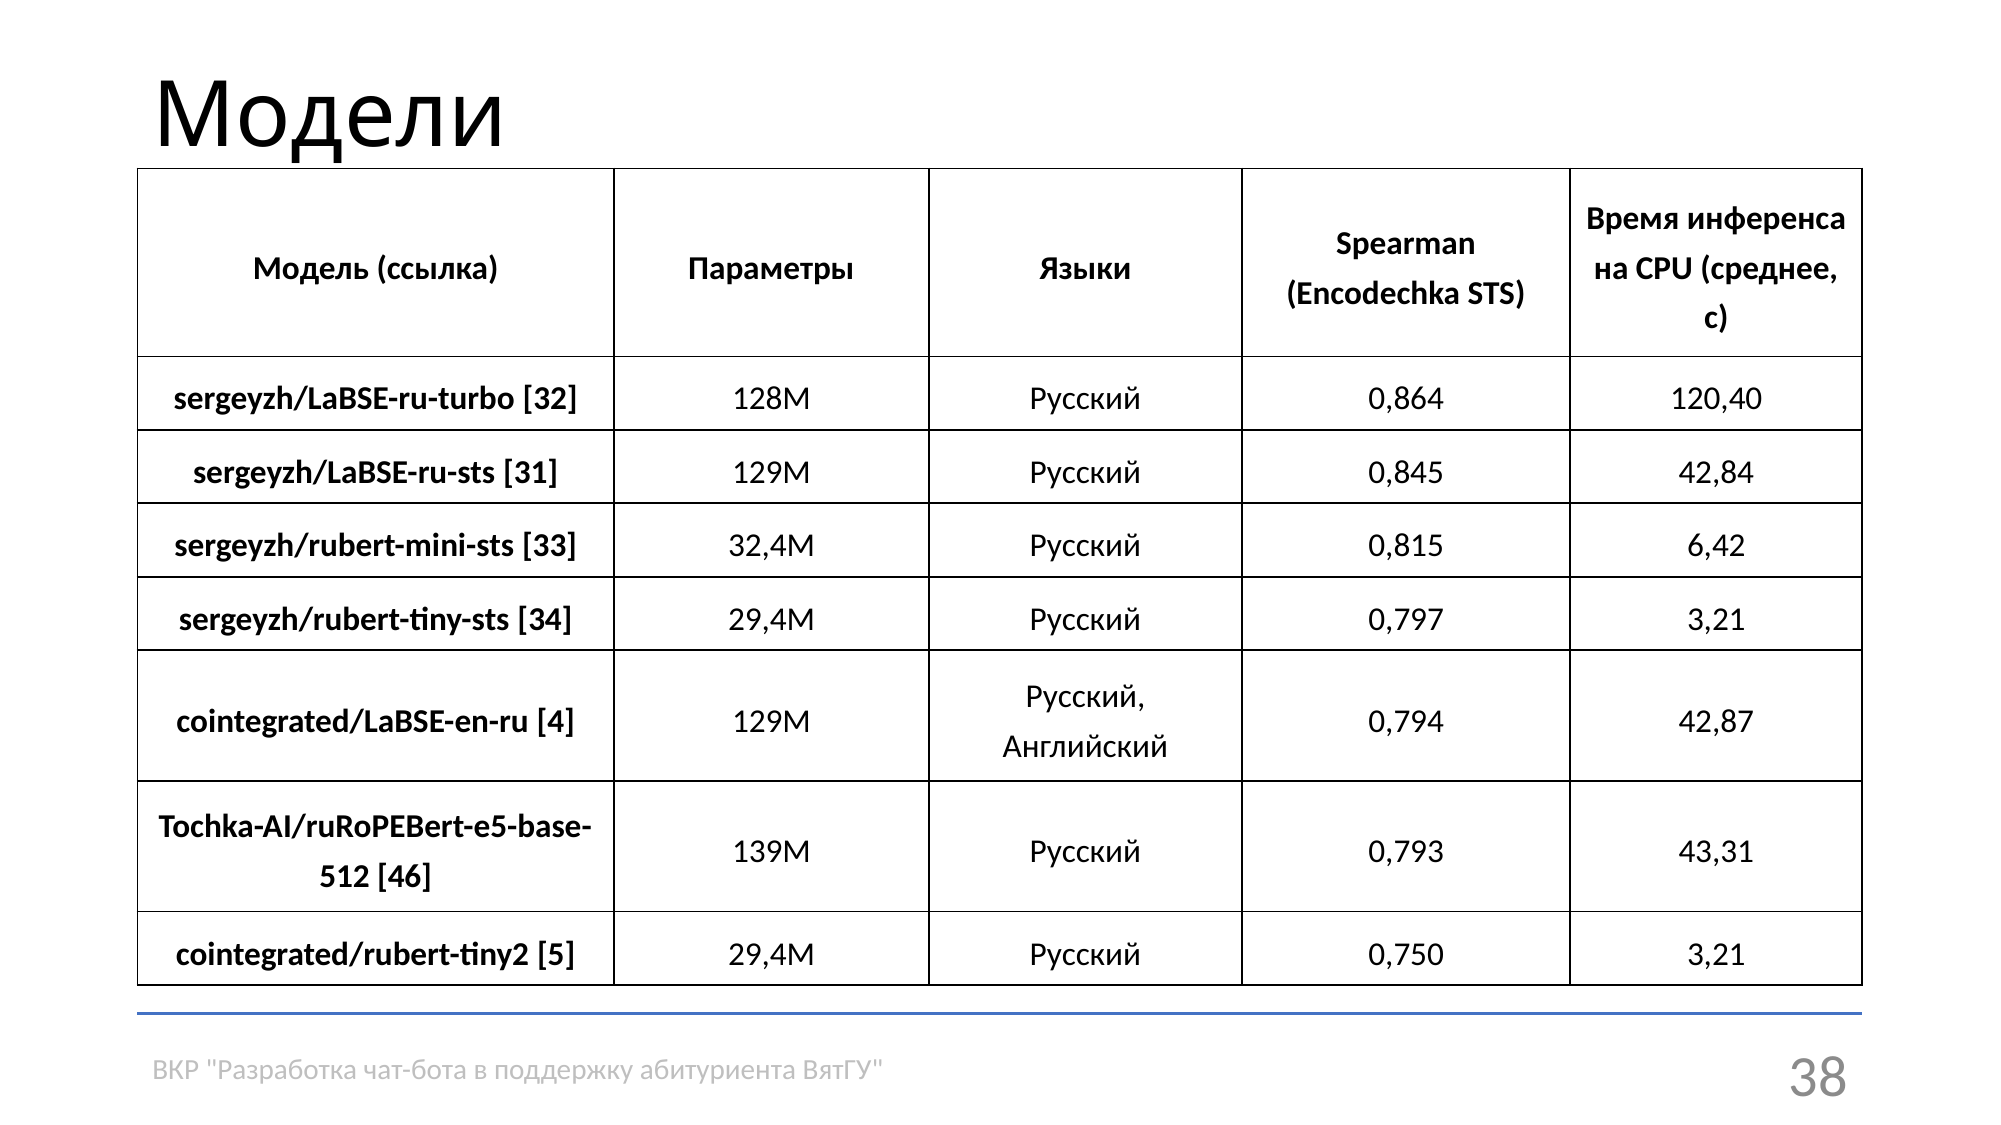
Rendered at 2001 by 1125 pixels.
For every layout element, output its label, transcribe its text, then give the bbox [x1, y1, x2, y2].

table_cell Русский [930, 912, 1241, 984]
table_cell Русский [930, 431, 1241, 502]
table_cell 6,42 [1571, 504, 1861, 576]
table_cell 129M [615, 431, 928, 502]
title Модели [137, 59, 1863, 168]
table_cell 139M [615, 782, 928, 911]
table_cell 0,845 [1243, 431, 1569, 502]
table_header Время инференса на CPU (среднее, с) [1571, 169, 1861, 356]
table_cell 29,4M [615, 912, 928, 984]
table_cell Русский [930, 578, 1241, 649]
table_cell sergeyzh/LaBSE-ru-sts [31] [138, 431, 613, 502]
table_cell Русский, Английский [930, 651, 1241, 780]
table_cell 129M [615, 651, 928, 780]
table_cell 0,794 [1243, 651, 1569, 780]
table_header Модель (ссылка) [138, 169, 613, 356]
table_cell 43,31 [1571, 782, 1861, 911]
table_cell 0,750 [1243, 912, 1569, 984]
table_header Параметры [615, 169, 928, 356]
table_cell sergeyzh/rubert-tiny-sts [34] [138, 578, 613, 649]
table_cell 42,87 [1571, 651, 1861, 780]
table_cell Русский [930, 504, 1241, 576]
table_cell Русский [930, 357, 1241, 429]
table_cell cointegrated/LaBSE-en-ru [4] [138, 651, 613, 780]
footer ВКР "Разработка чат-бота в поддержку абитуриента ВятГУ" [137, 1042, 1124, 1103]
table_cell 120,40 [1571, 357, 1861, 429]
table_cell 3,21 [1571, 578, 1861, 649]
table_cell cointegrated/rubert-tiny2 [5] [138, 912, 613, 984]
table_header Spearman (Encodechka STS) [1243, 169, 1569, 356]
table_header Языки [930, 169, 1241, 356]
table_cell 0,815 [1243, 504, 1569, 576]
table_cell sergeyzh/rubert-mini-sts [33] [138, 504, 613, 576]
table_cell 0,864 [1243, 357, 1569, 429]
table_cell 0,793 [1243, 782, 1569, 911]
table_cell Tochka-AI/ruRoPEBert-e5-base-512 [46] [138, 782, 613, 911]
table_cell 3,21 [1571, 912, 1861, 984]
table_cell 128M [615, 357, 928, 429]
table_cell sergeyzh/LaBSE-ru-turbo [32] [138, 357, 613, 429]
table_cell Русский [930, 782, 1241, 911]
table_cell 0,797 [1243, 578, 1569, 649]
table_cell 29,4M [615, 578, 928, 649]
slide_number 42 [1412, 1042, 1863, 1103]
table_cell 32,4M [615, 504, 928, 576]
table_cell 42,84 [1571, 431, 1861, 502]
